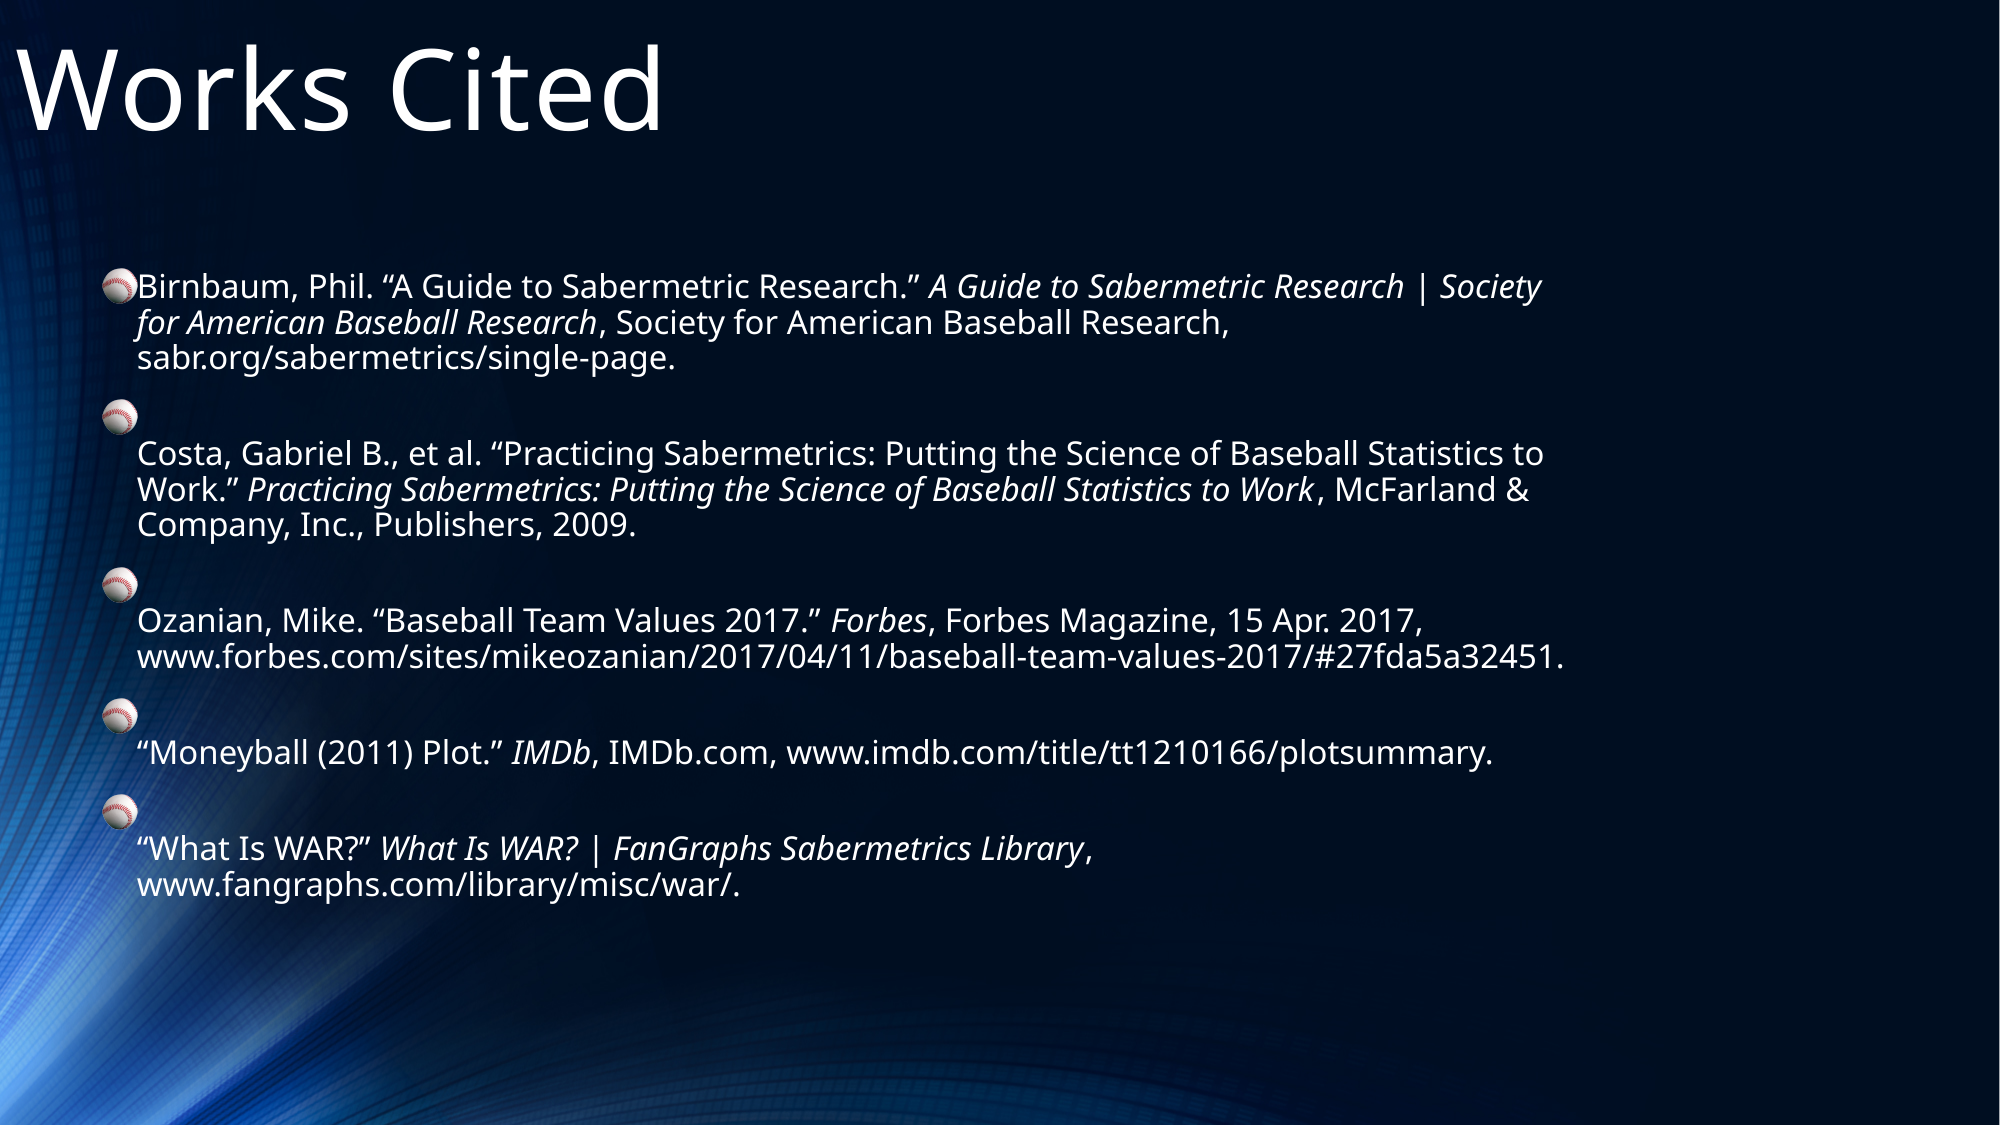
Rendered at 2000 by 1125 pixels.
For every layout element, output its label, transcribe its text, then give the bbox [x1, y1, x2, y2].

list Birnbaum, Phil. “A Guide to Sabermetric Research.” A Guide to Sabermetric Research | Society for American Baseball Research, Society for American Baseball Research, sabr.org/sabermetrics/single-page. Costa, Gabriel B., et al. “Practicing Sabermetrics: Putting the Science of Baseball Statistics to Work.” Practicing Sabermetrics: Putting the Science of Baseball Statistics to Work, McFarland & Company, Inc., Publishers, 2009. Ozanian, Mike. “Baseball Team Values 2017.” Forbes, Forbes Magazine, 15 Apr. 2017, www.forbes.com/sites/mikeozanian/2017/04/11/baseball-team-values-2017/#27fda5a32451. “Moneyball (2011) Plot.” IMDb, IMDb.com, www.imdb.com/title/tt1210166/plotsummary. “What Is WAR?” What Is WAR? | FanGraphs Sabermetrics Library, www.fangraphs.com/library/misc/war/. [87, 262, 1586, 938]
picture [0, 0, 2000, 1125]
title Works Cited [0, 0, 1500, 163]
